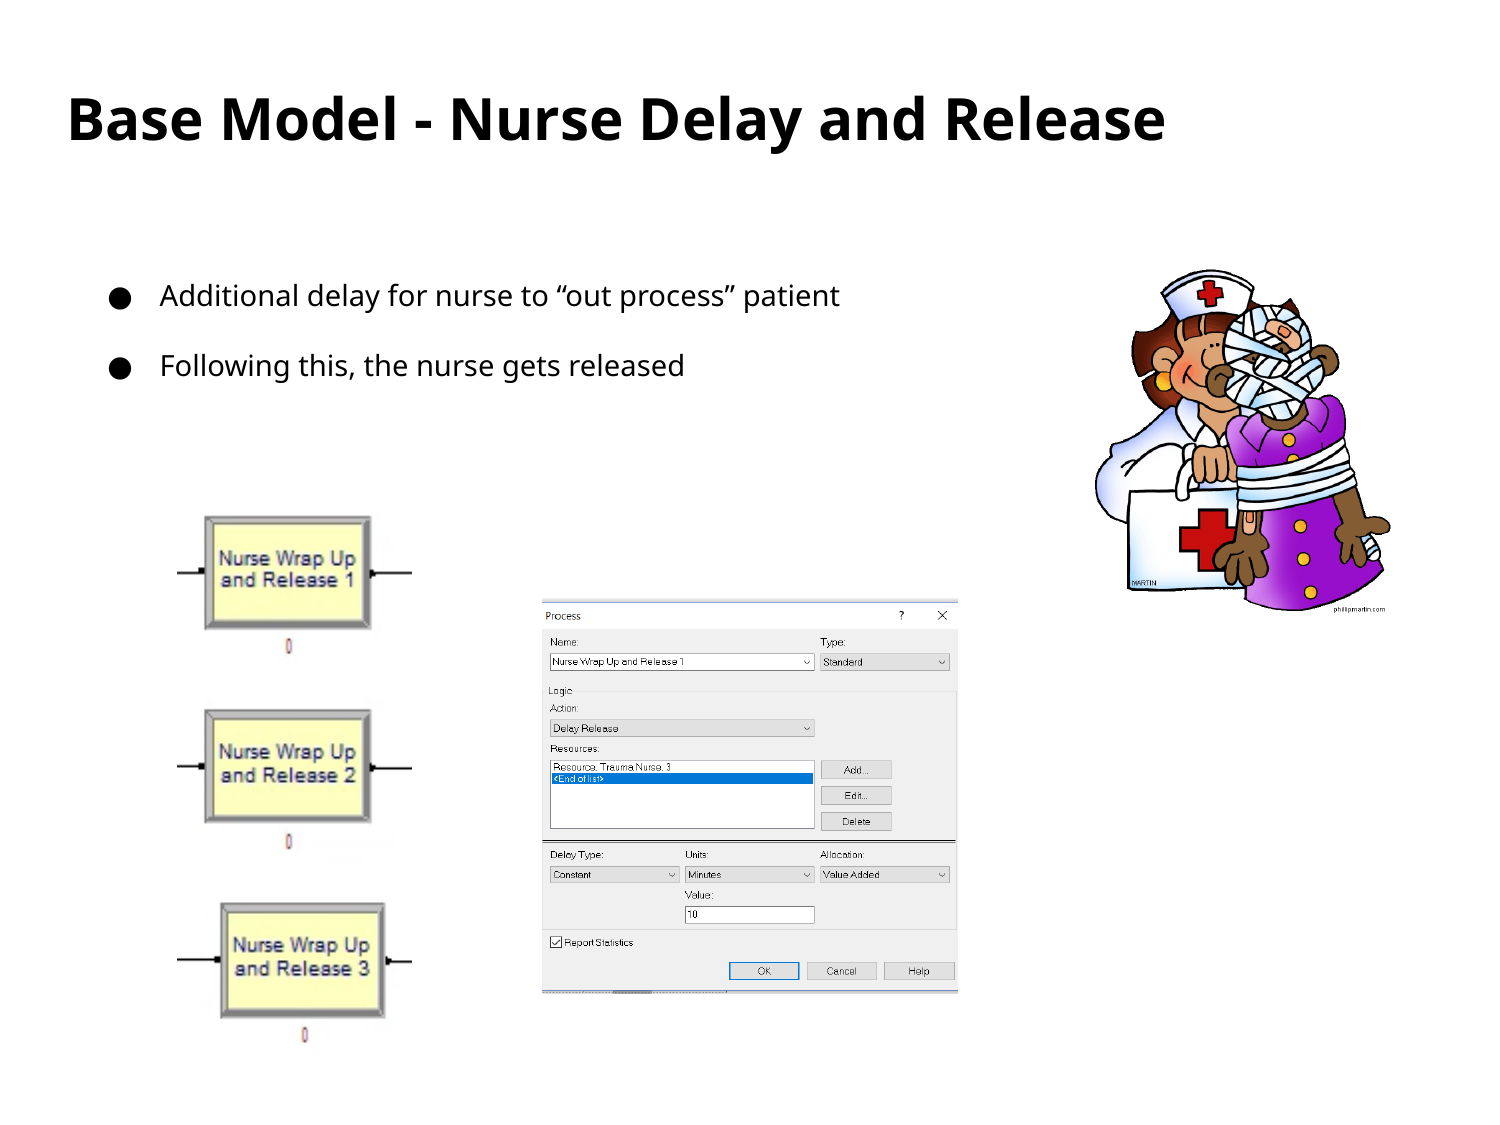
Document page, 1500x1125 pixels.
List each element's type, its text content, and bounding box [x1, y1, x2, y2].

picture [1088, 262, 1398, 618]
picture [176, 492, 412, 1061]
text_box Additional delay for nurse to “out process” patient Following this, the nurse gets released [69, 262, 1398, 1011]
picture [541, 598, 959, 994]
title Base Model - Nurse Delay and Release [51, 66, 1449, 193]
